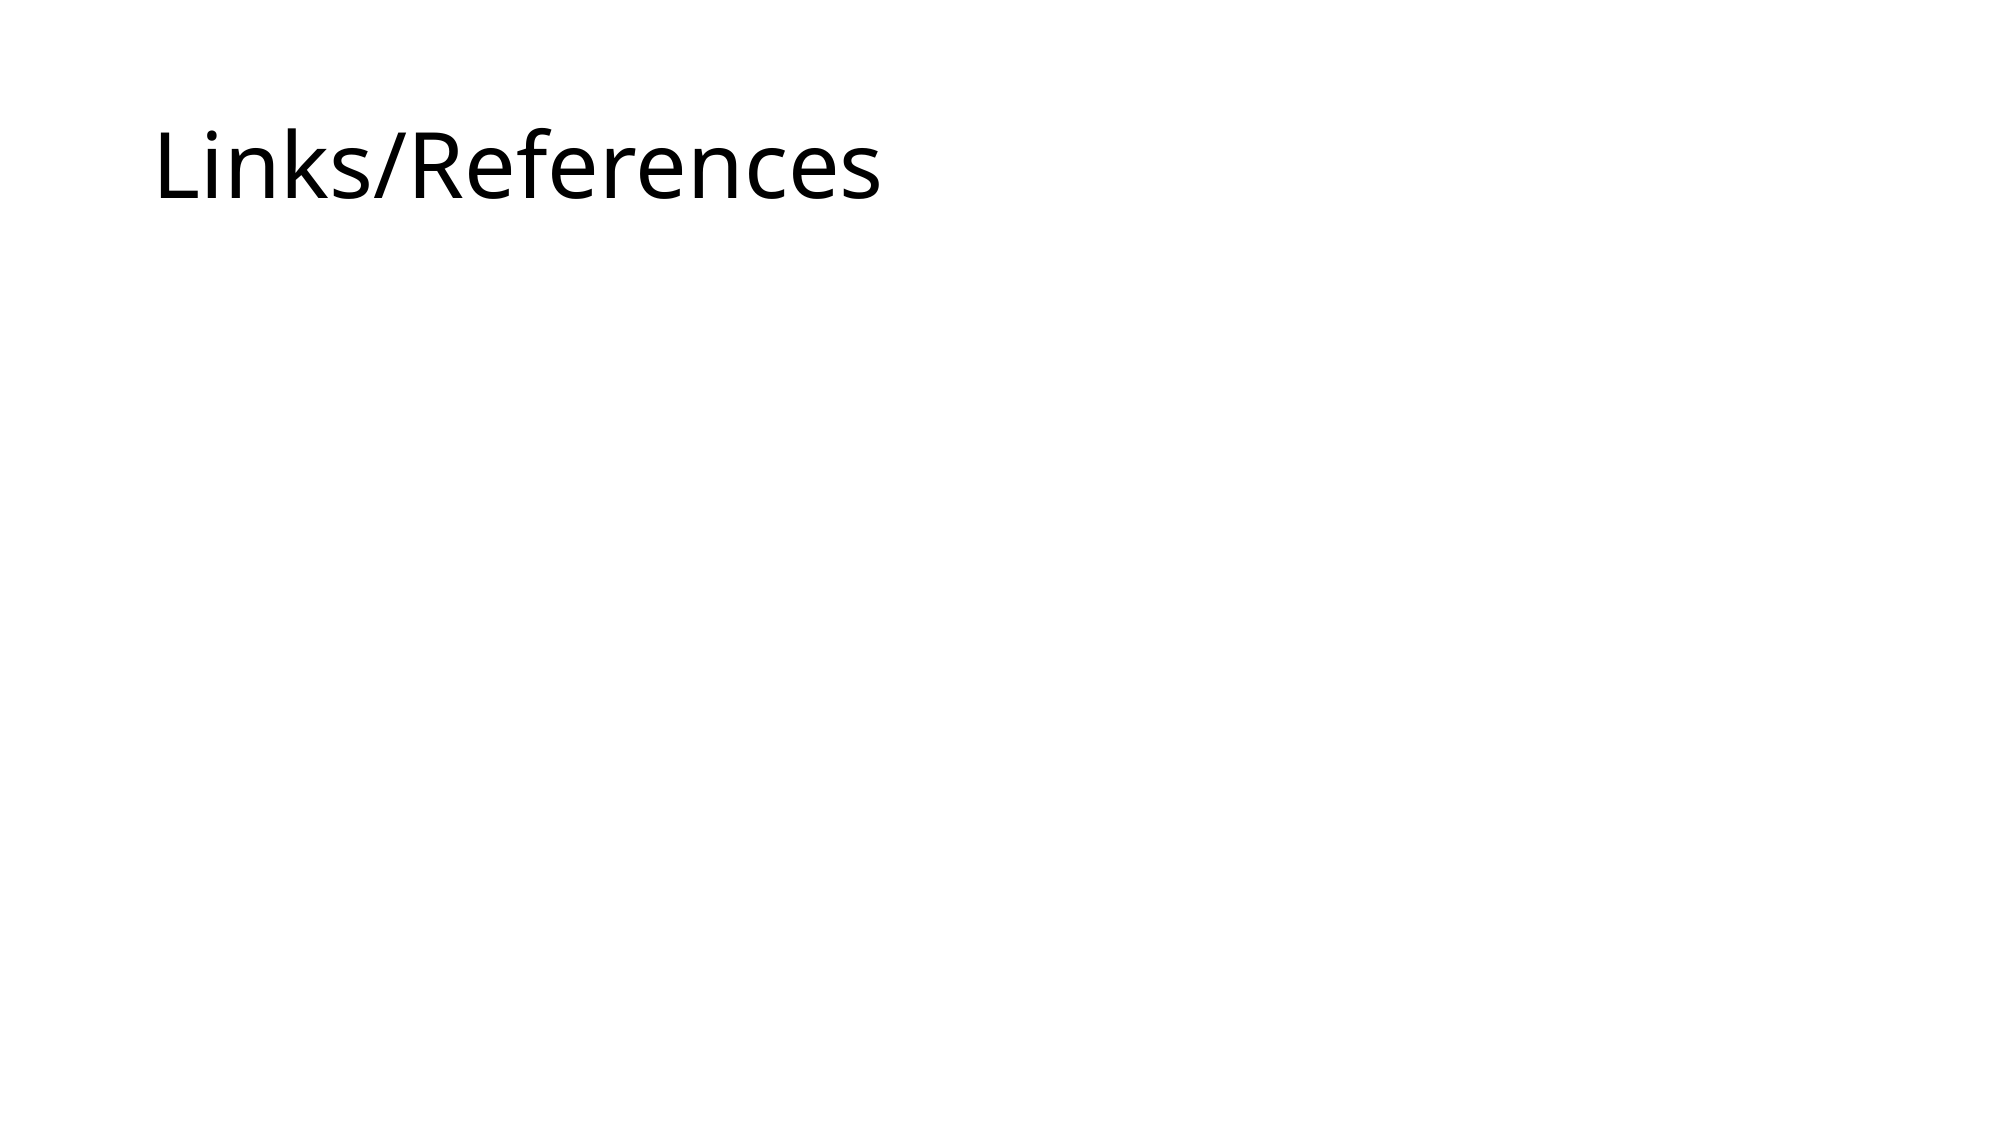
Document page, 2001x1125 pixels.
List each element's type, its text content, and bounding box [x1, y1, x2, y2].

title Links/References [137, 59, 1863, 278]
